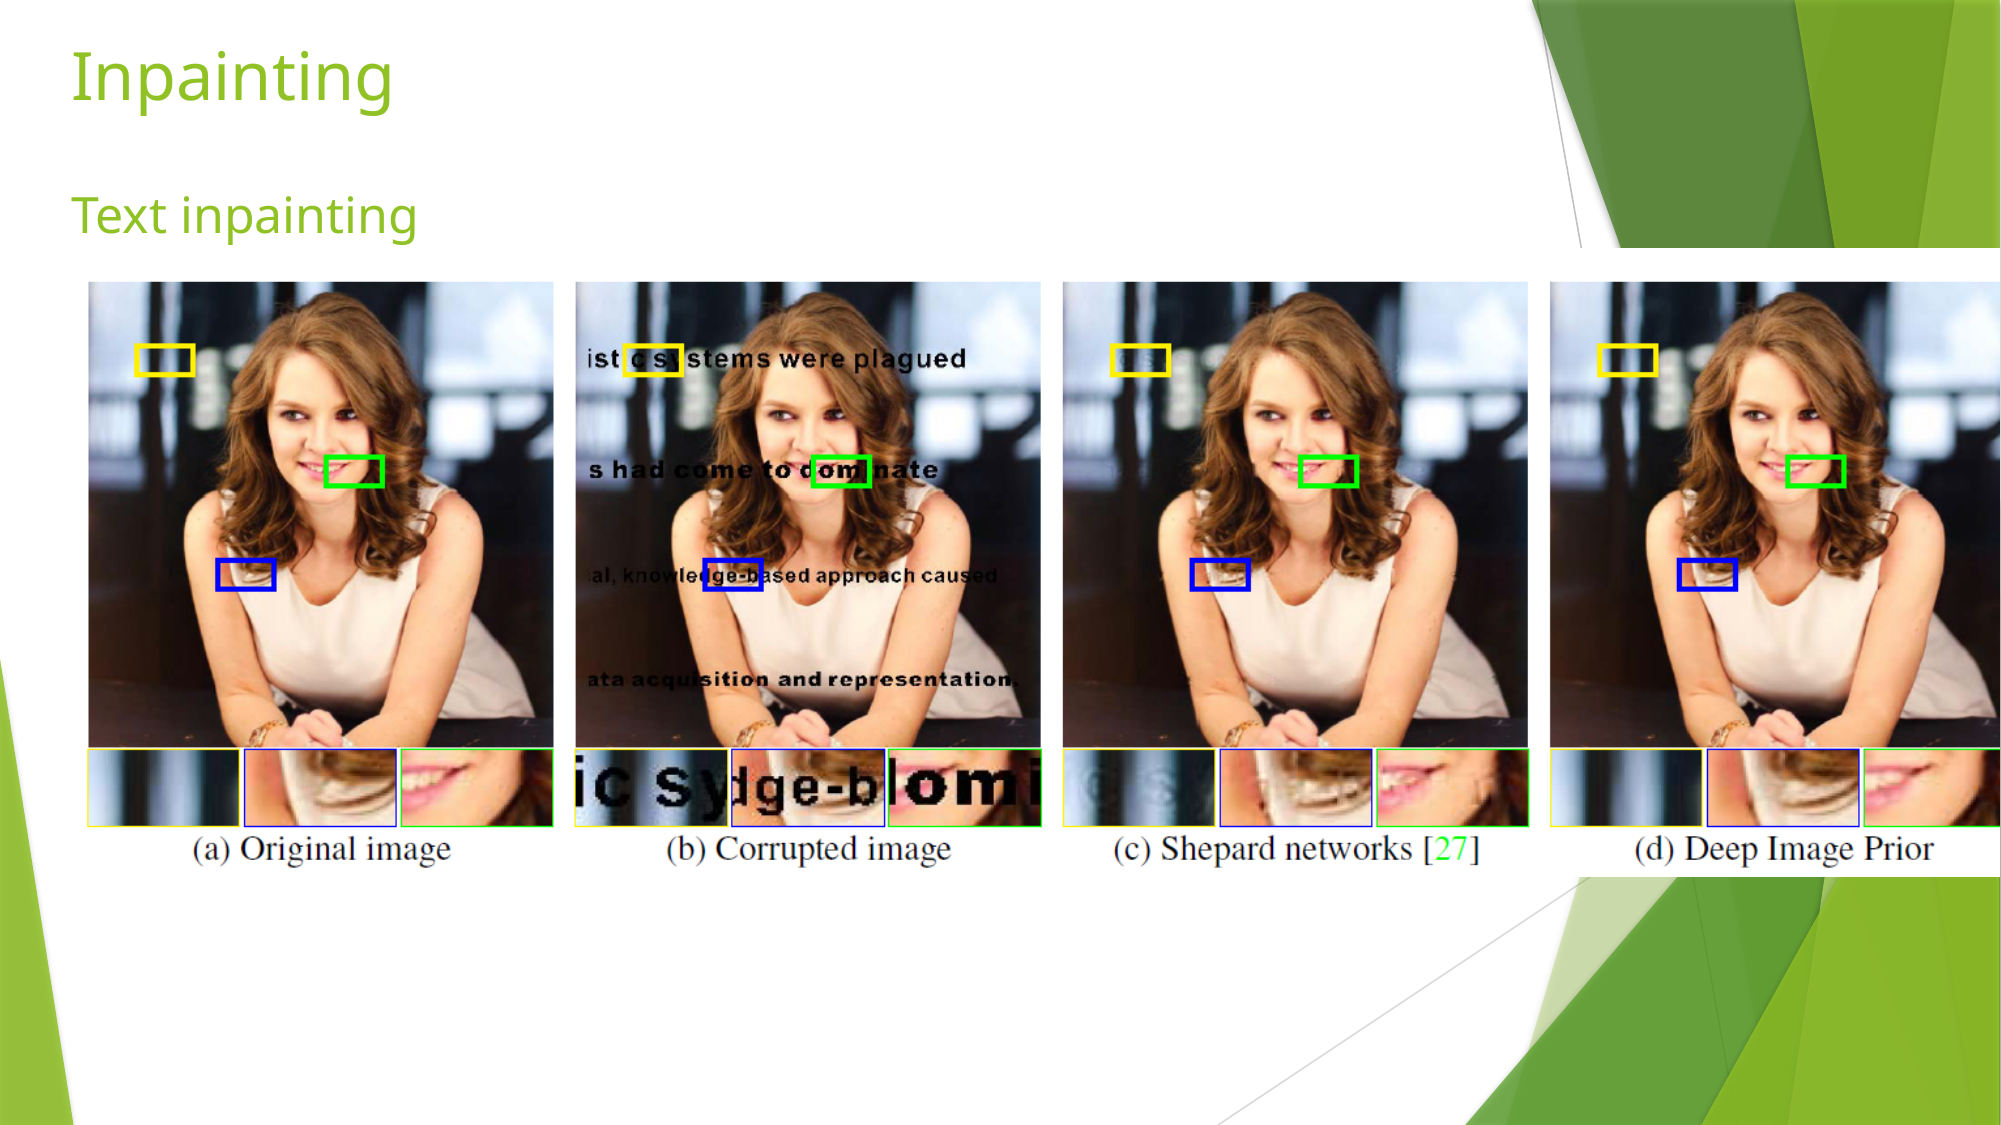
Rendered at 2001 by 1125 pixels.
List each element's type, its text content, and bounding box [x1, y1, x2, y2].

picture [55, 247, 2000, 877]
title Inpainting Text inpainting [56, 26, 1803, 246]
